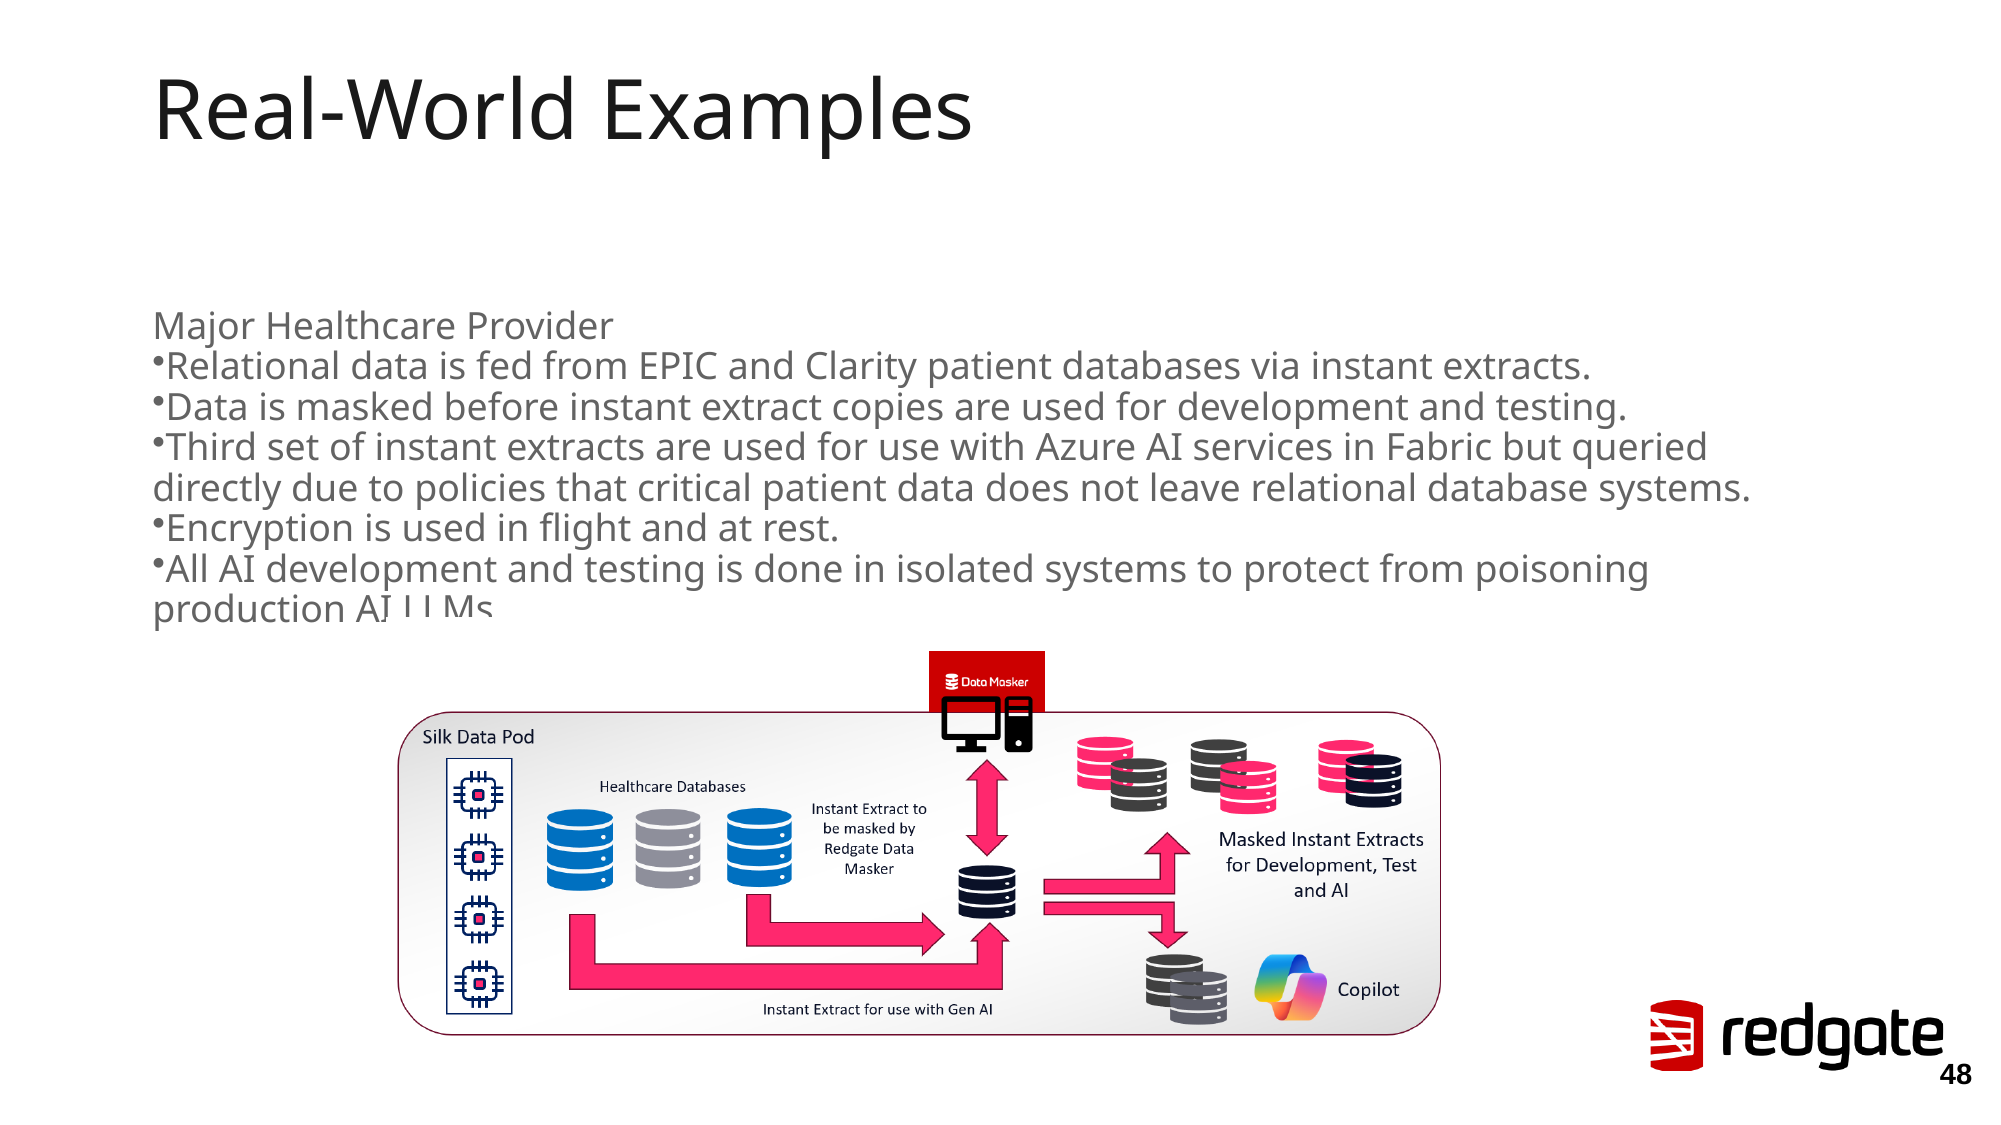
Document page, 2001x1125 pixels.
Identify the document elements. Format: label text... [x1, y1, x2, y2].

list Major Healthcare Provider Relational data is fed from EPIC and Clarity patient databases via instant extracts. Data is masked before instant extract copies are used for development and testing. Third set of instant extracts are used for use with Azure AI services in Fabric but queried directly due to policies that critical patient data does not leave relational database systems. Encryption is used in flight and at rest. All AI development and testing is done in isolated systems to protect from poisoning production AI LLMs. [137, 299, 1863, 1014]
slide_number 48 [1925, 1042, 2000, 1103]
picture [386, 617, 1450, 1043]
title Real-World Examples [137, 59, 1863, 278]
